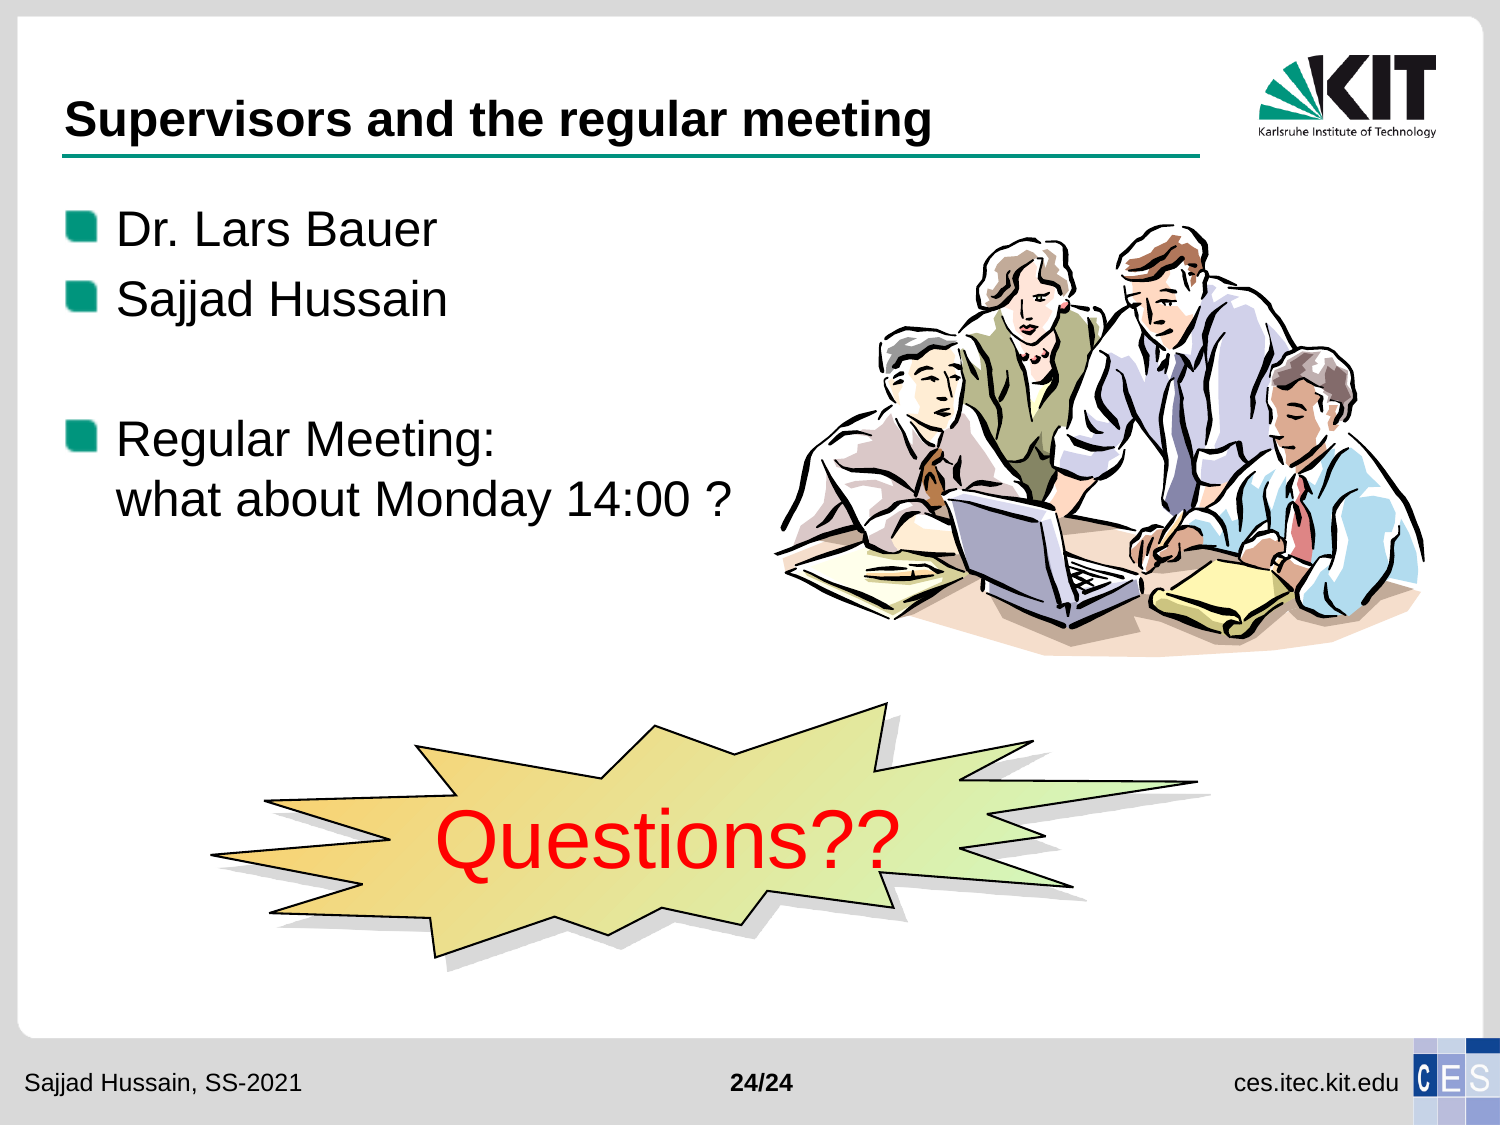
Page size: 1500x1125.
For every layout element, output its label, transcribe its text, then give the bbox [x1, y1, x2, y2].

picture [0, 0, 1500, 1125]
list Dr. Lars Bauer Sajjad Hussain Regular Meeting: what about Monday 14:00 ? [64, 196, 1436, 1000]
text_box Questions?? [210, 703, 1198, 958]
title Supervisors and the regular meeting [63, 54, 1199, 148]
